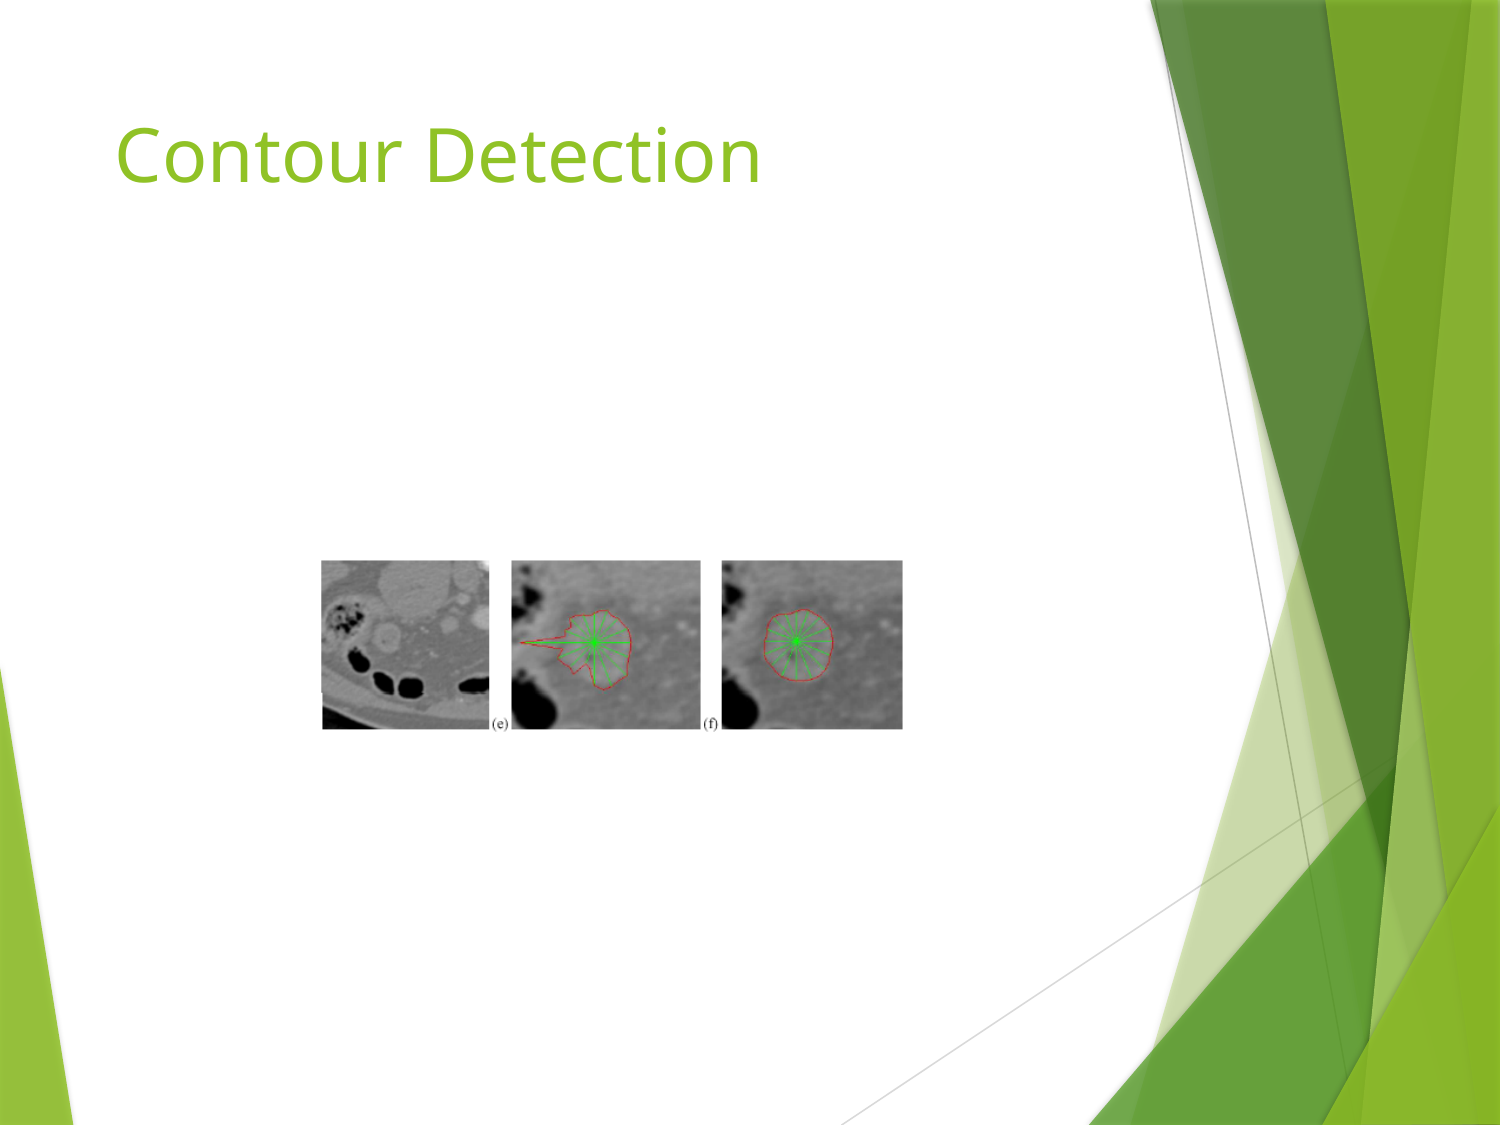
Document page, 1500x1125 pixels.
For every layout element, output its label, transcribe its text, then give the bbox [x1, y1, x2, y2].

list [319, 557, 906, 733]
title Contour Detection [99, 99, 1142, 317]
